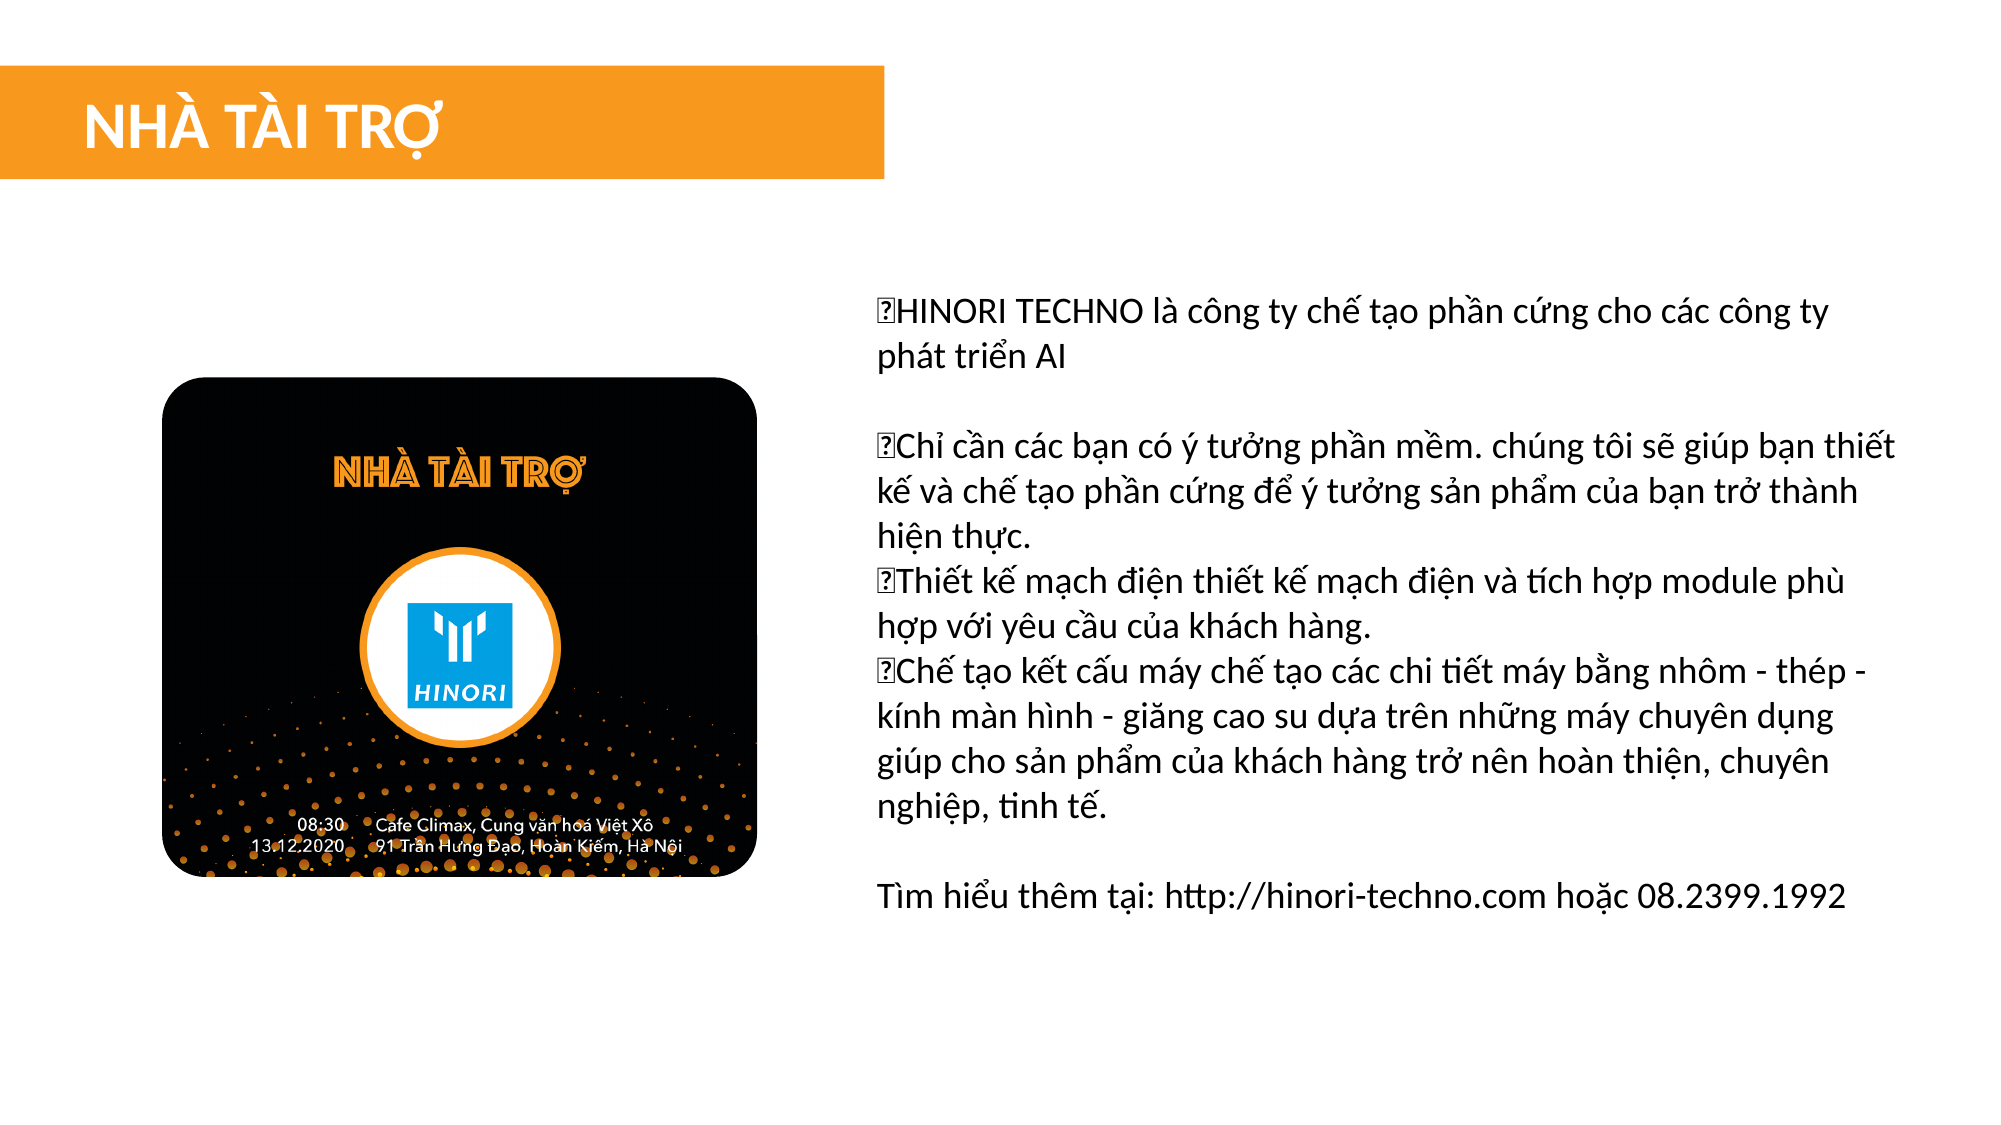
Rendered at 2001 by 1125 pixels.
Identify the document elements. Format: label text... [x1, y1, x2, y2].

picture [162, 377, 758, 877]
text_box NHÀ TÀI TRỢ [68, 74, 458, 170]
text_box [0, 65, 885, 180]
text_box 🎯HINORI TECHNO là công ty chế tạo phần cứng cho các công ty phát triển AI ✅Chỉ cần các bạn có ý tưởng phần mềm. chúng tôi sẽ giúp bạn thiết kế và chế tạo phần cứng để ý tưởng sản phẩm của bạn trở thành hiện thực. ✅Thiết kế mạch điện thiết kế mạch điện và tích hợp module phù hợp với yêu cầu của khách hàng. ✅Chế tạo kết cấu máy chế tạo các chi tiết máy bằng nhôm - thép - kính màn hình - giăng cao su dựa trên những máy chuyên dụng giúp cho sản phẩm của khách hàng trở nên hoàn thiện, chuyên nghiệp, tinh tế. Tìm hiểu thêm tại: http://hinori-techno.com hoặc 08.2399.1992 [862, 278, 1922, 924]
